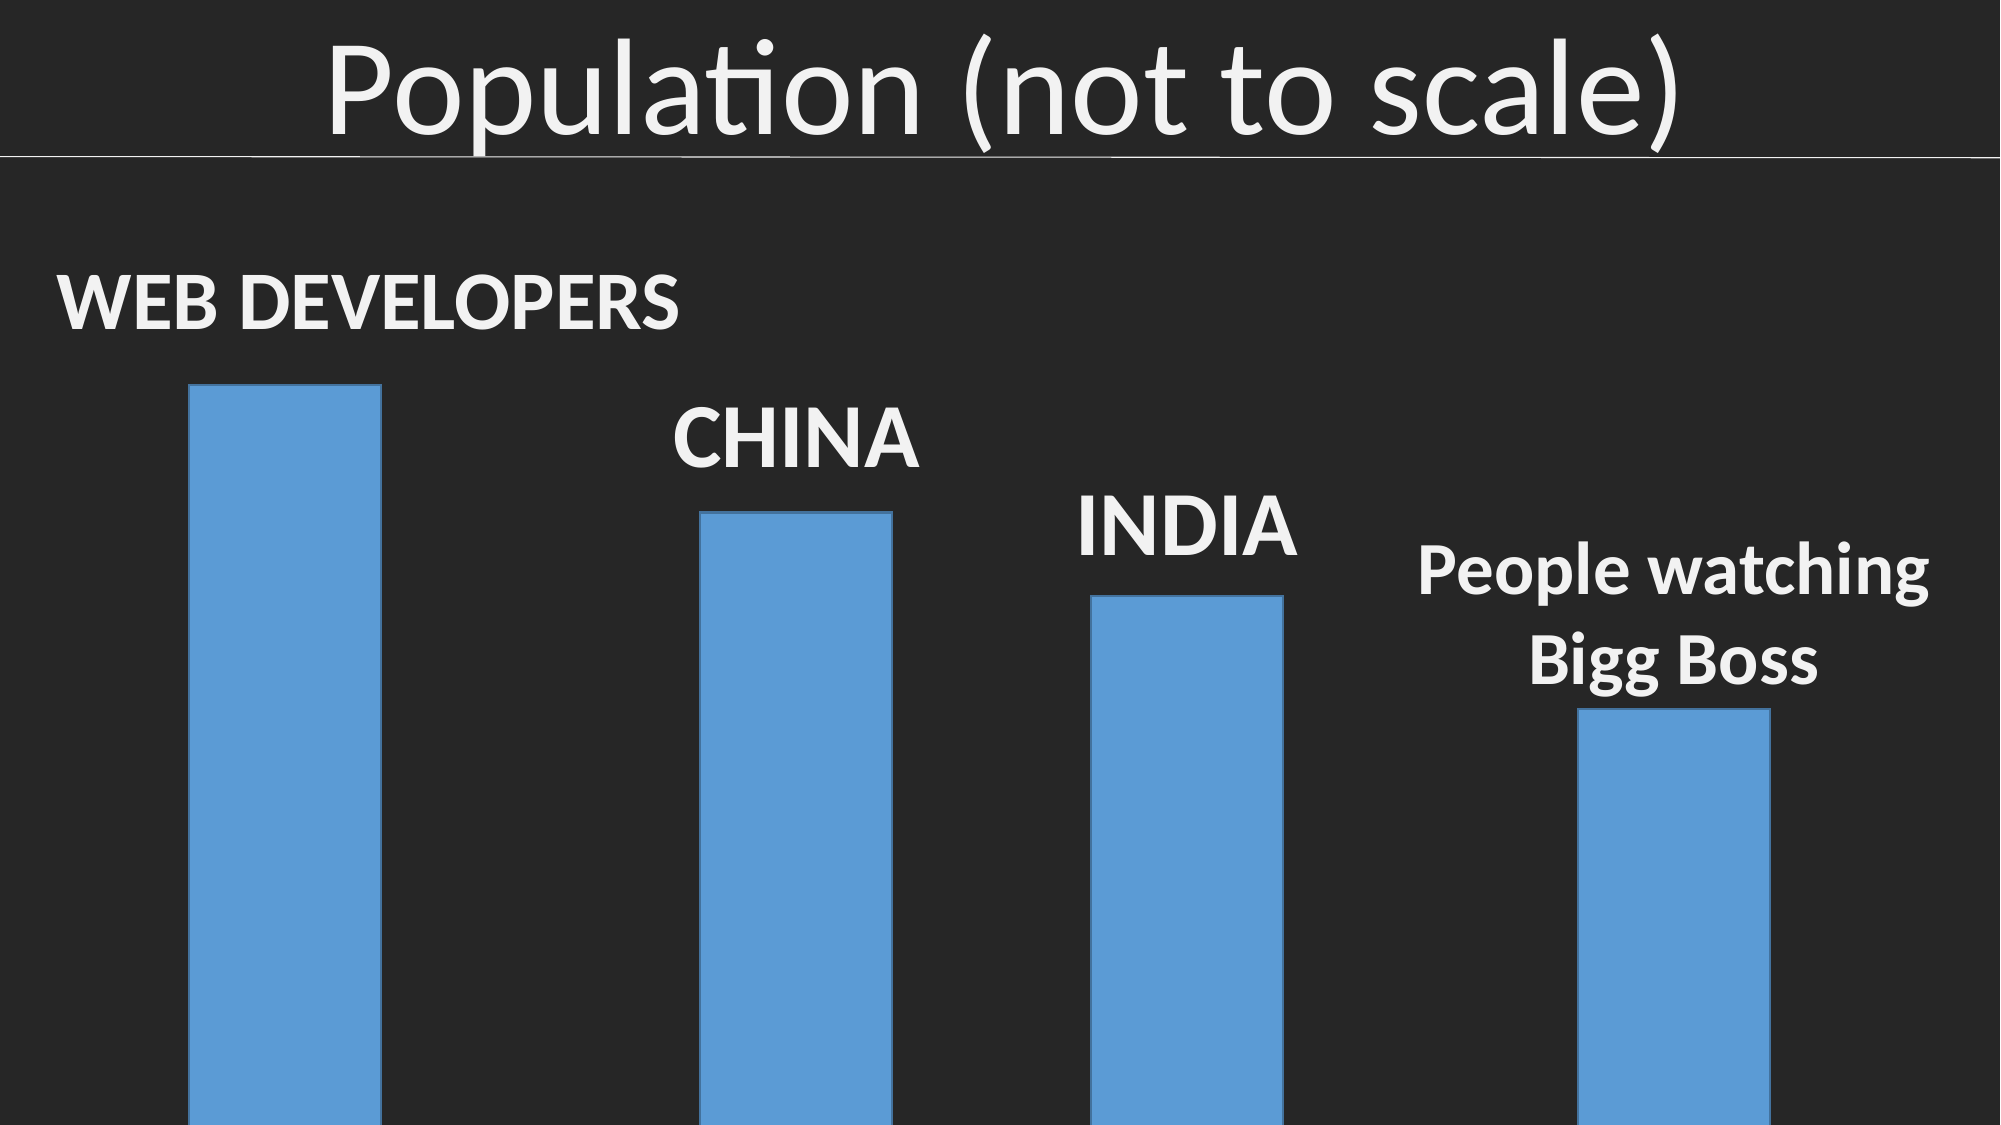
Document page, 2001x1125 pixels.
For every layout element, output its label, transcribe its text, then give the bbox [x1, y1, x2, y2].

text_box Population (not to scale) [308, 0, 1703, 156]
text_box People watching Bigg Boss [1402, 512, 1946, 708]
text_box [699, 511, 893, 1125]
text_box [188, 384, 382, 1125]
text_box [1090, 595, 1284, 1125]
text_box [1577, 708, 1771, 1125]
text_box Population (not to scale) [308, 158, 1703, 169]
text_box WEB DEVELOPERS [42, 239, 697, 354]
text_box INDIA [1060, 456, 1314, 581]
text_box CHINA [658, 368, 936, 494]
